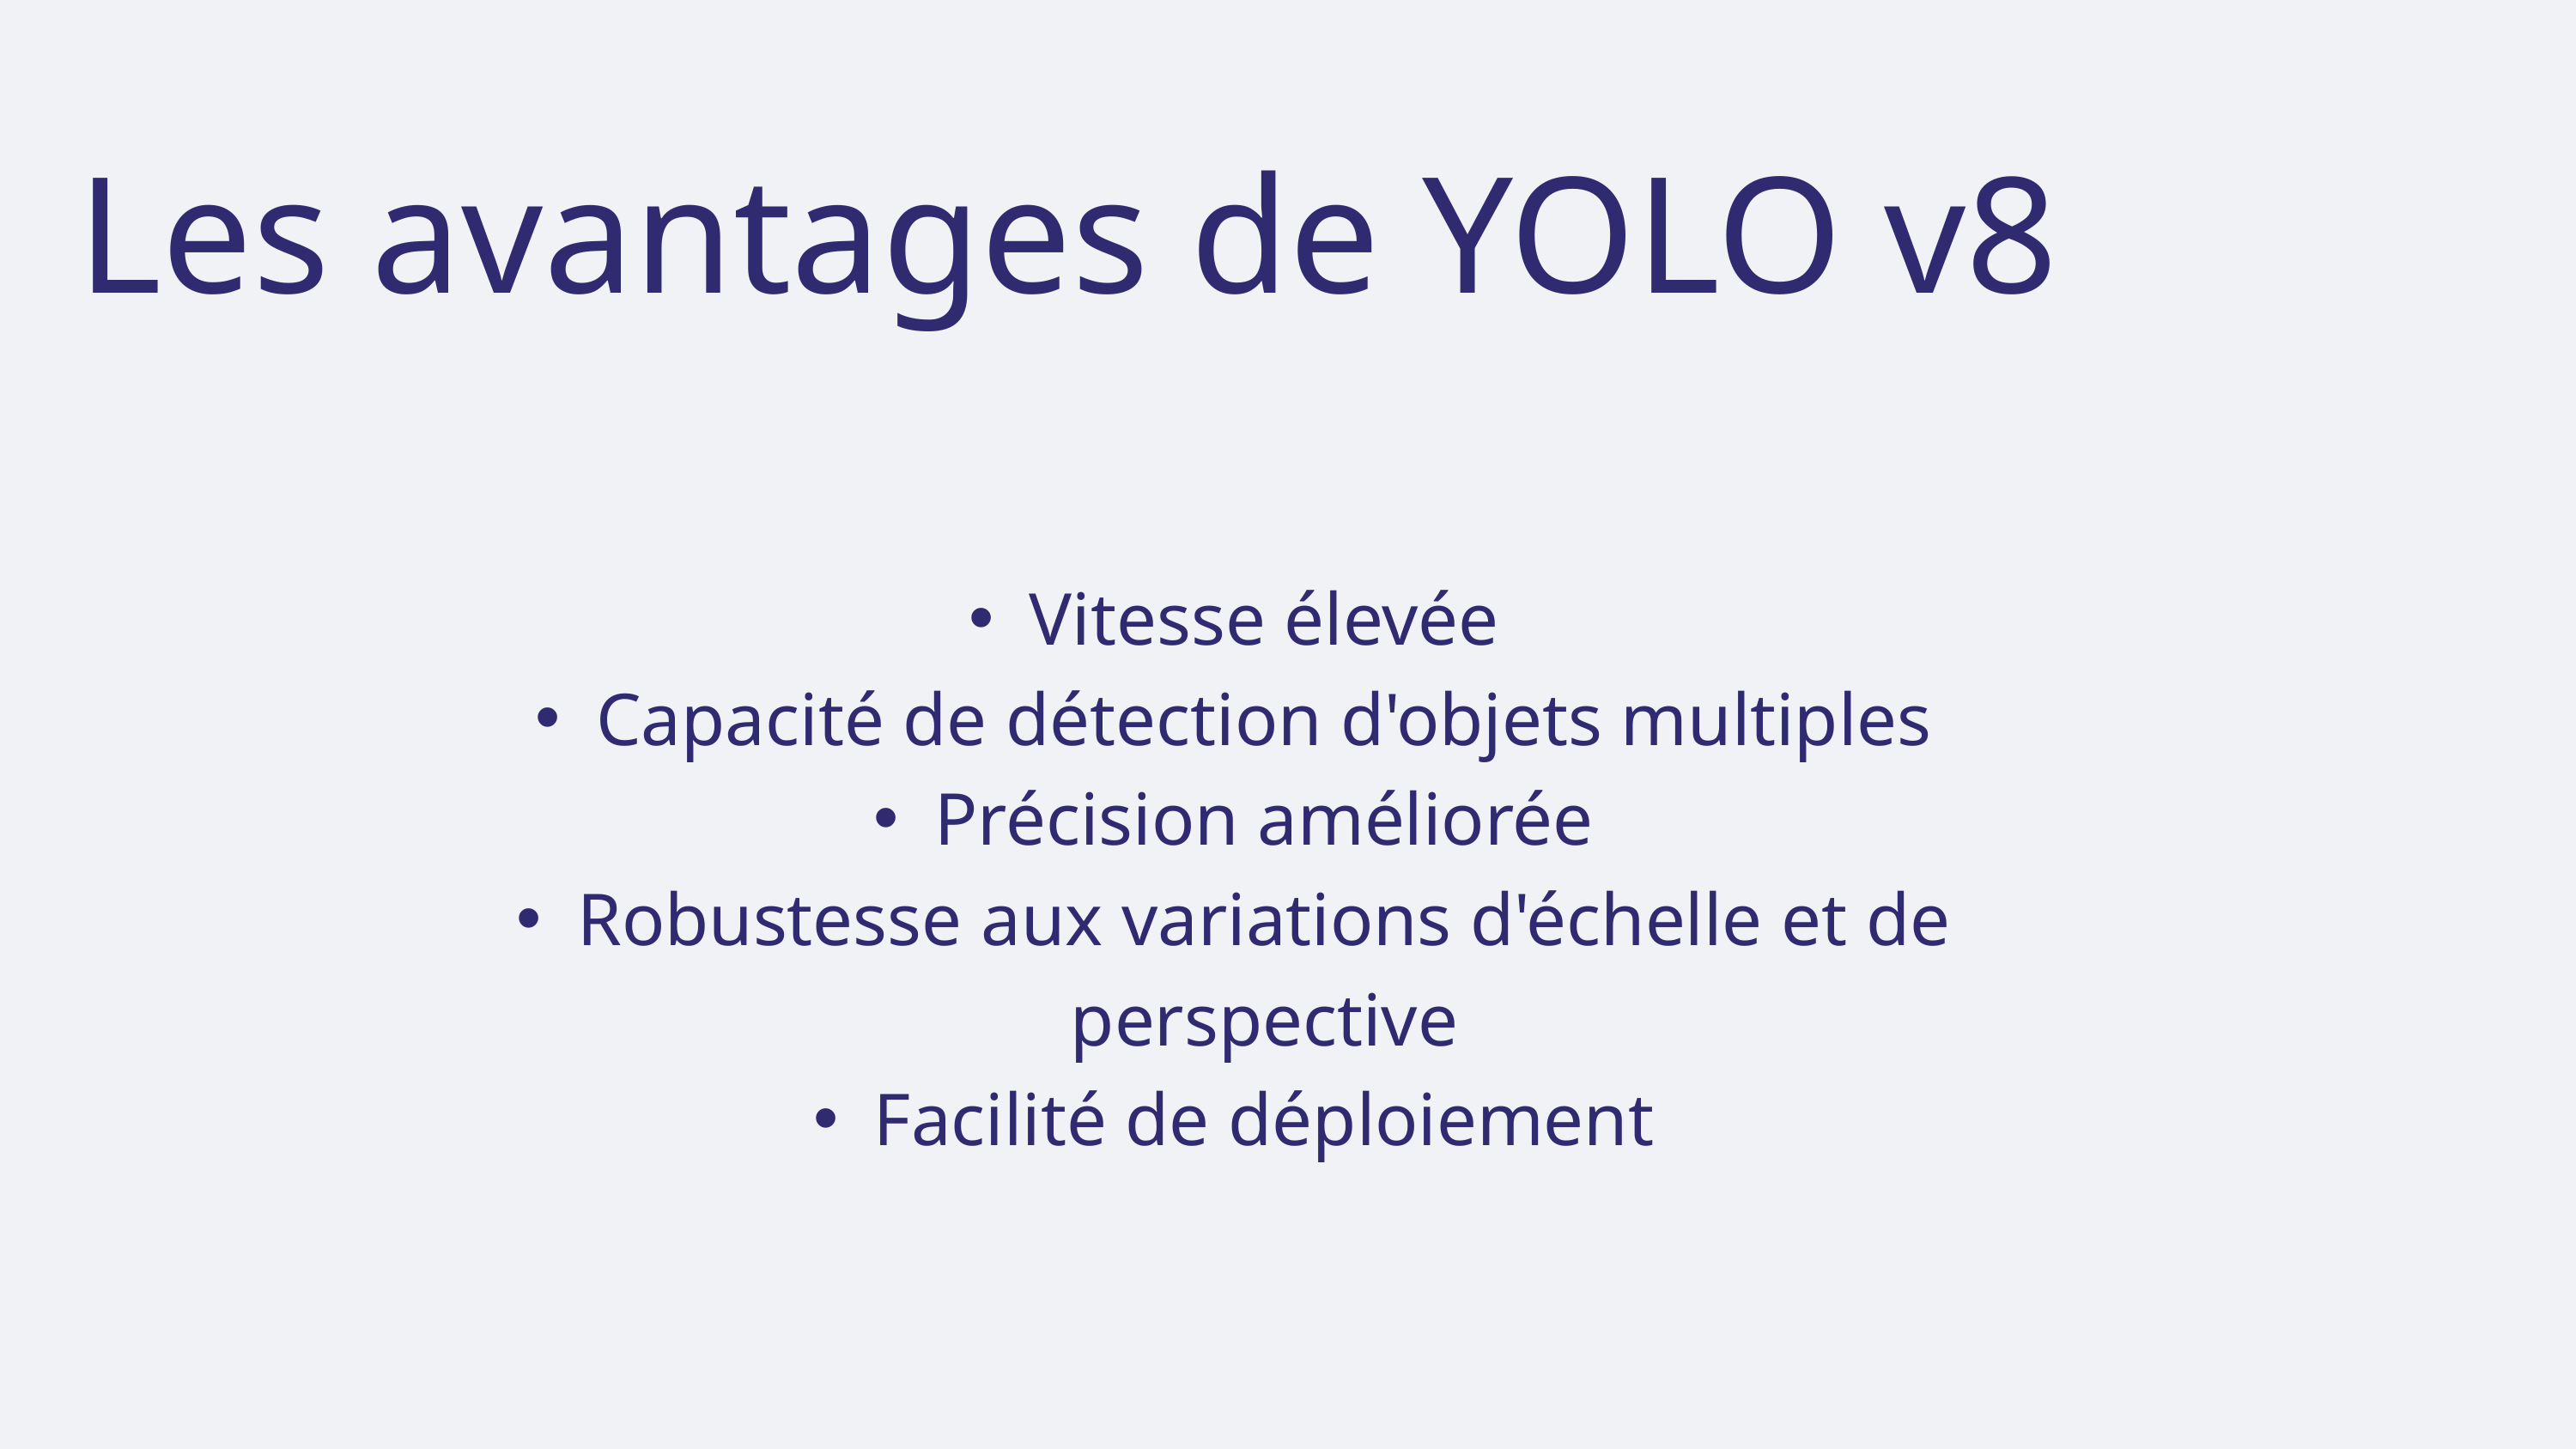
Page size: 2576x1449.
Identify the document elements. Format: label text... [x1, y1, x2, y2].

text_box Les avantages de YOLO v8 [35, 100, 2541, 325]
text_box Vitesse élevée Capacité de détection d'objets multiples Précision améliorée Robustesse aux variations d'échelle et de perspective Facilité de déploiement [270, 559, 2137, 1161]
